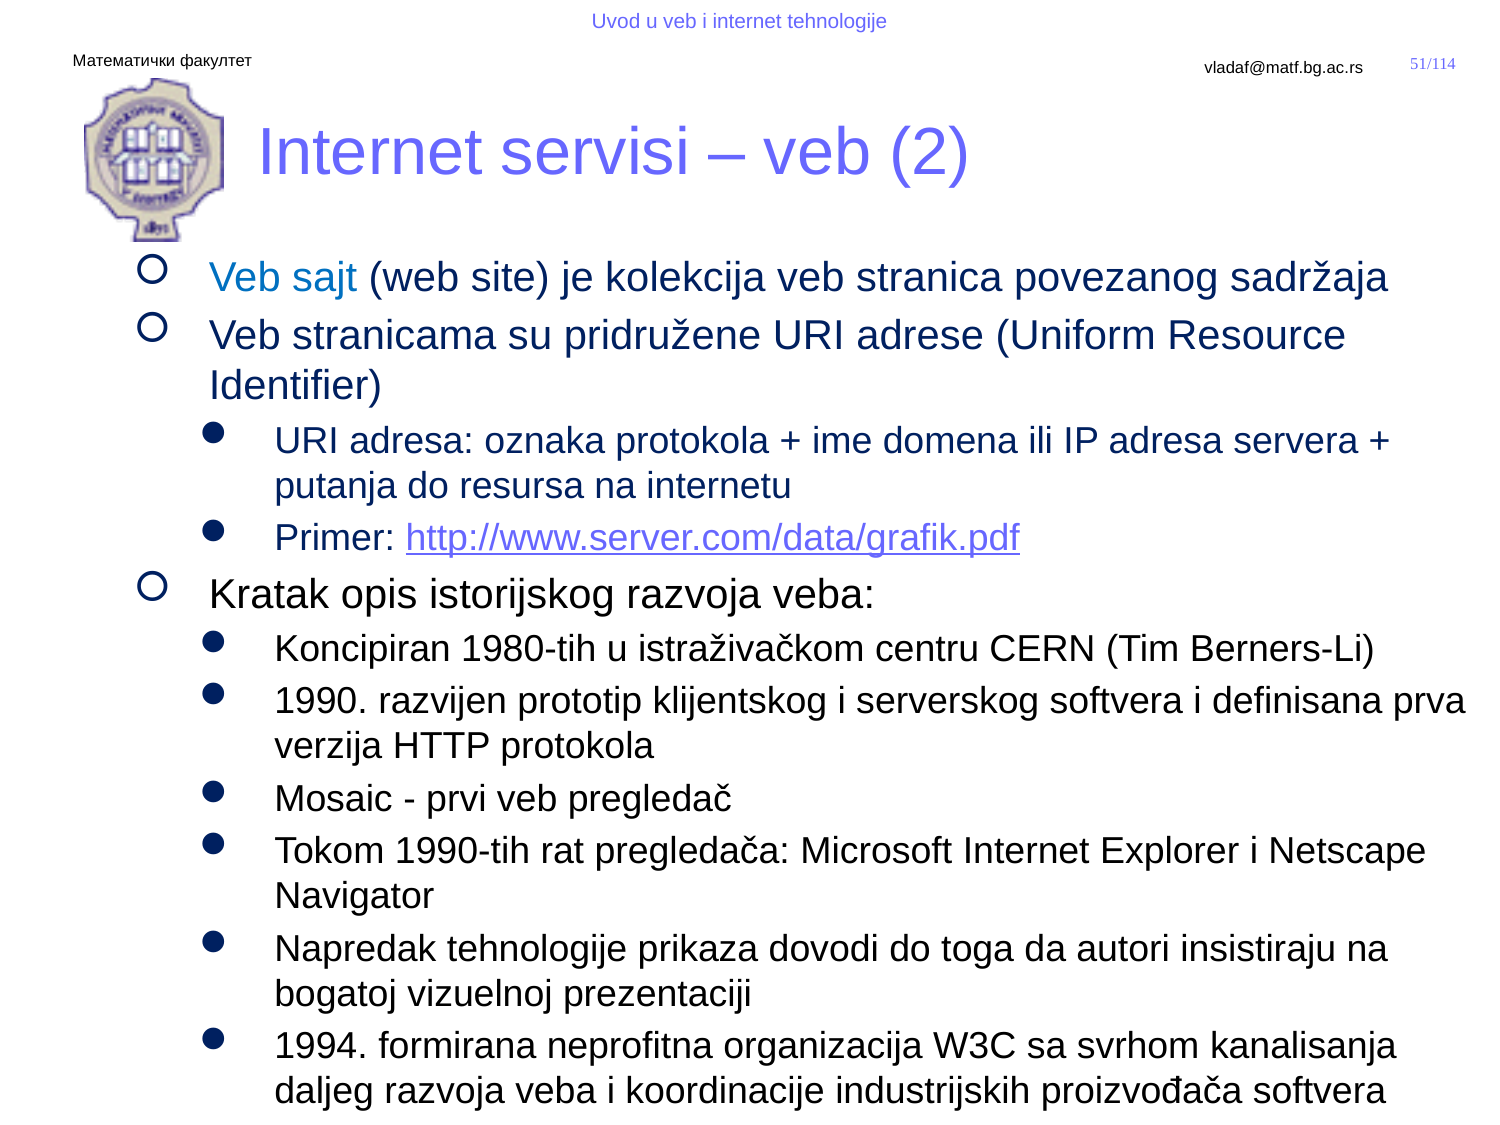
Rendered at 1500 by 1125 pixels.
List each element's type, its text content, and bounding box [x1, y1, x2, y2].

picture [84, 78, 224, 242]
title Internet servisi – veb (2) [242, 54, 1388, 242]
list Veb sajt (web site) je kolekcija veb stranica povezanog sadržaja Veb stranicama su pridružene URI adrese (Uniform Resource Identifier) URI adresa: oznaka protokola + ime domena ili IP adresa servera + putanja do resursa na internetu Primer: http://www.server.com/data/grafik.pdf Kratak opis istorijskog razvoja veba: Koncipiran 1980-tih u istraživačkom centru CERN (Tim Berners-Li) 1990. razvijen prototip klijentskog i serverskog softvera i definisana prva verzija HTTP protokola Mosaic - prvi veb pregledač Tokom 1990-tih rat pregledača: Microsoft Internet Explorer i Netscape Navigator Napredak tehnologije prikaza dovodi do toga da autori insistiraju na bogatoj vizuelnoj prezentaciji 1994. formirana neprofitna organizacija W3C sa svrhom kanalisanja daljeg razvoja veba i koordinacije industrijskih proizvođača softvera [53, 242, 1483, 598]
